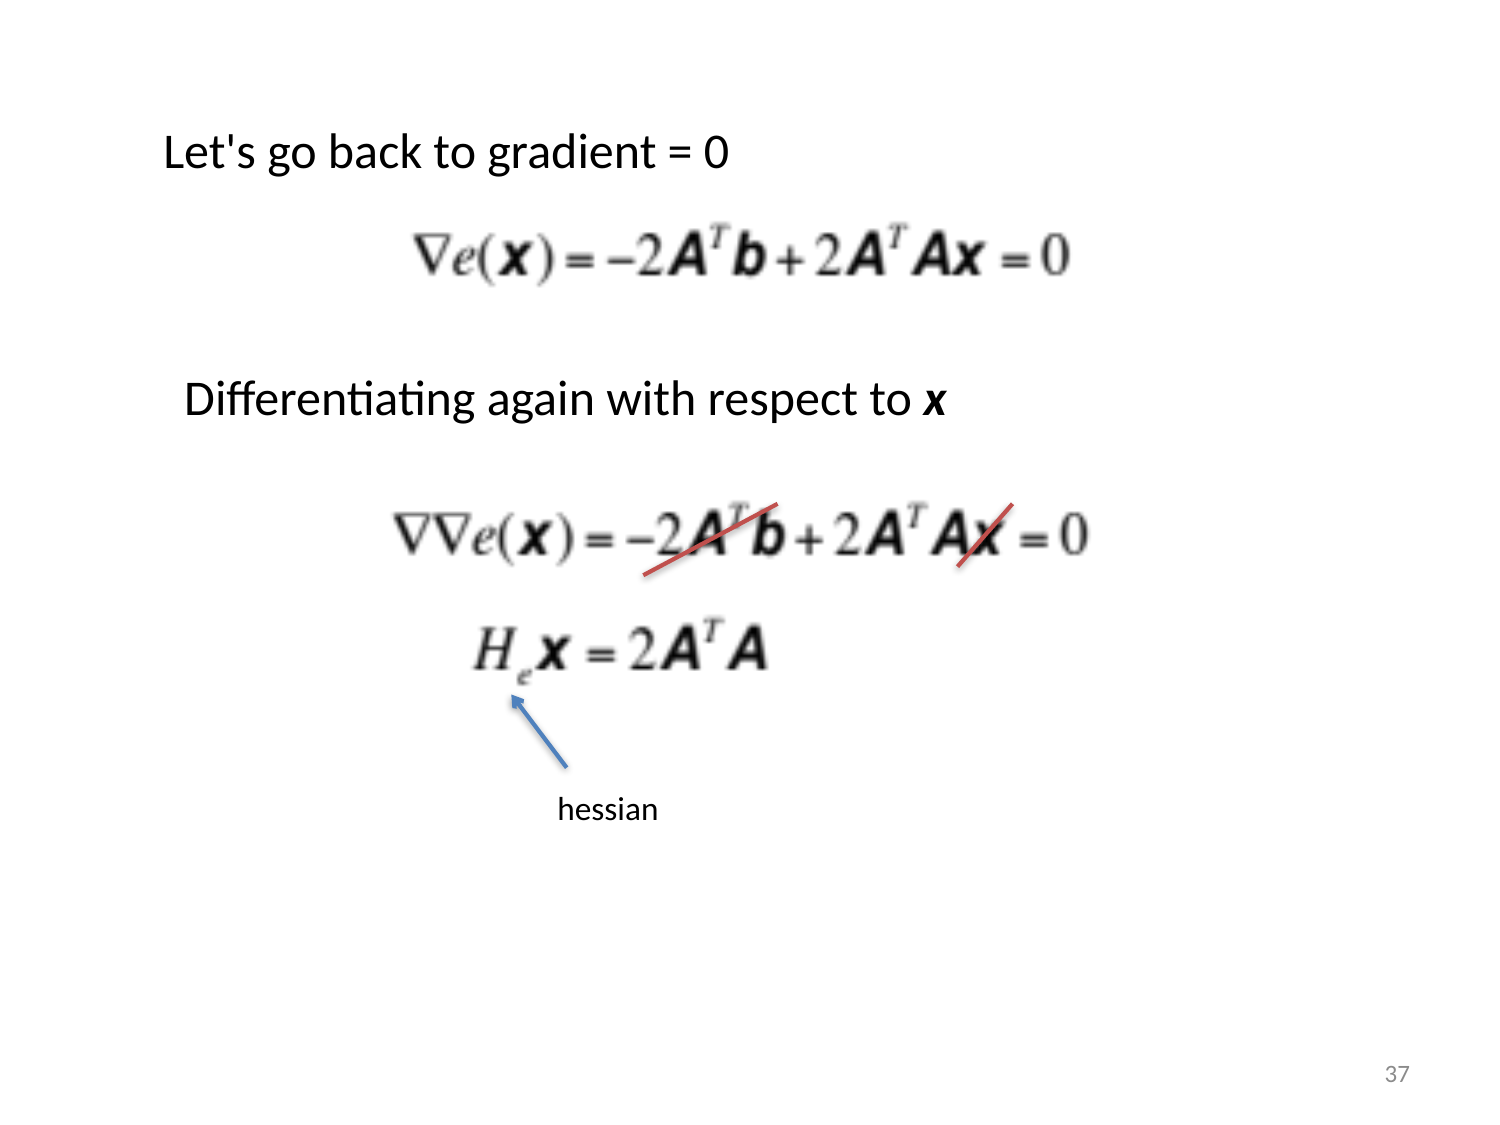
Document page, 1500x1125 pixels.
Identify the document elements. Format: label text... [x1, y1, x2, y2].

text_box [511, 694, 567, 768]
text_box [957, 503, 1013, 567]
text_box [465, 605, 773, 695]
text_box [384, 491, 1095, 576]
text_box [643, 503, 778, 576]
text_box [405, 211, 1074, 296]
text_box Let's go back to gradient = 0 [148, 111, 850, 186]
slide_number 37 [1074, 1042, 1425, 1103]
text_box hessian [542, 780, 708, 835]
text_box Differentiating again with respect to x [169, 358, 1108, 433]
